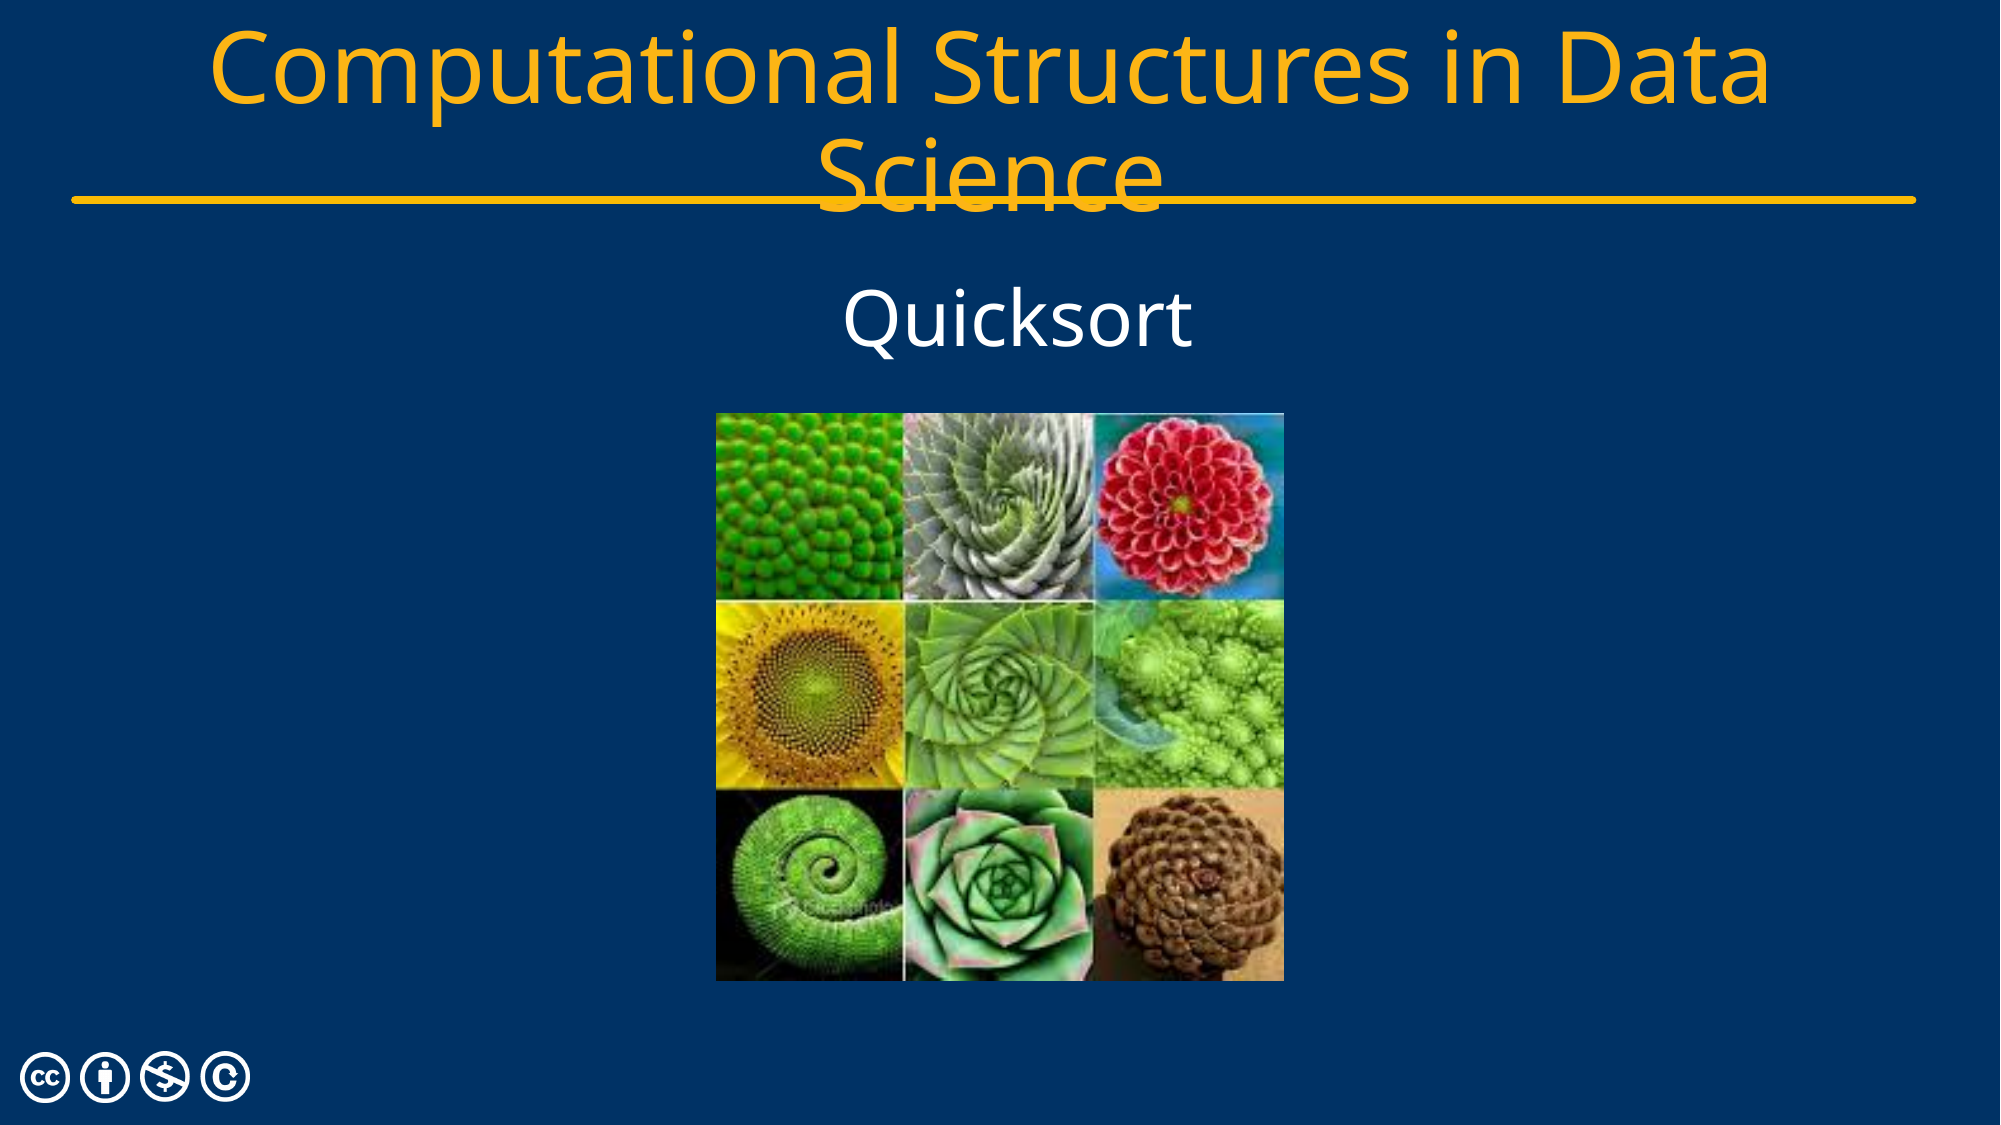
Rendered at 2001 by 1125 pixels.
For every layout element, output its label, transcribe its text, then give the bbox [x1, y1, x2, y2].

title Quicksort [652, 251, 1383, 392]
picture [140, 1051, 190, 1102]
picture [20, 1052, 70, 1103]
picture [716, 413, 1284, 987]
picture [80, 1052, 130, 1103]
